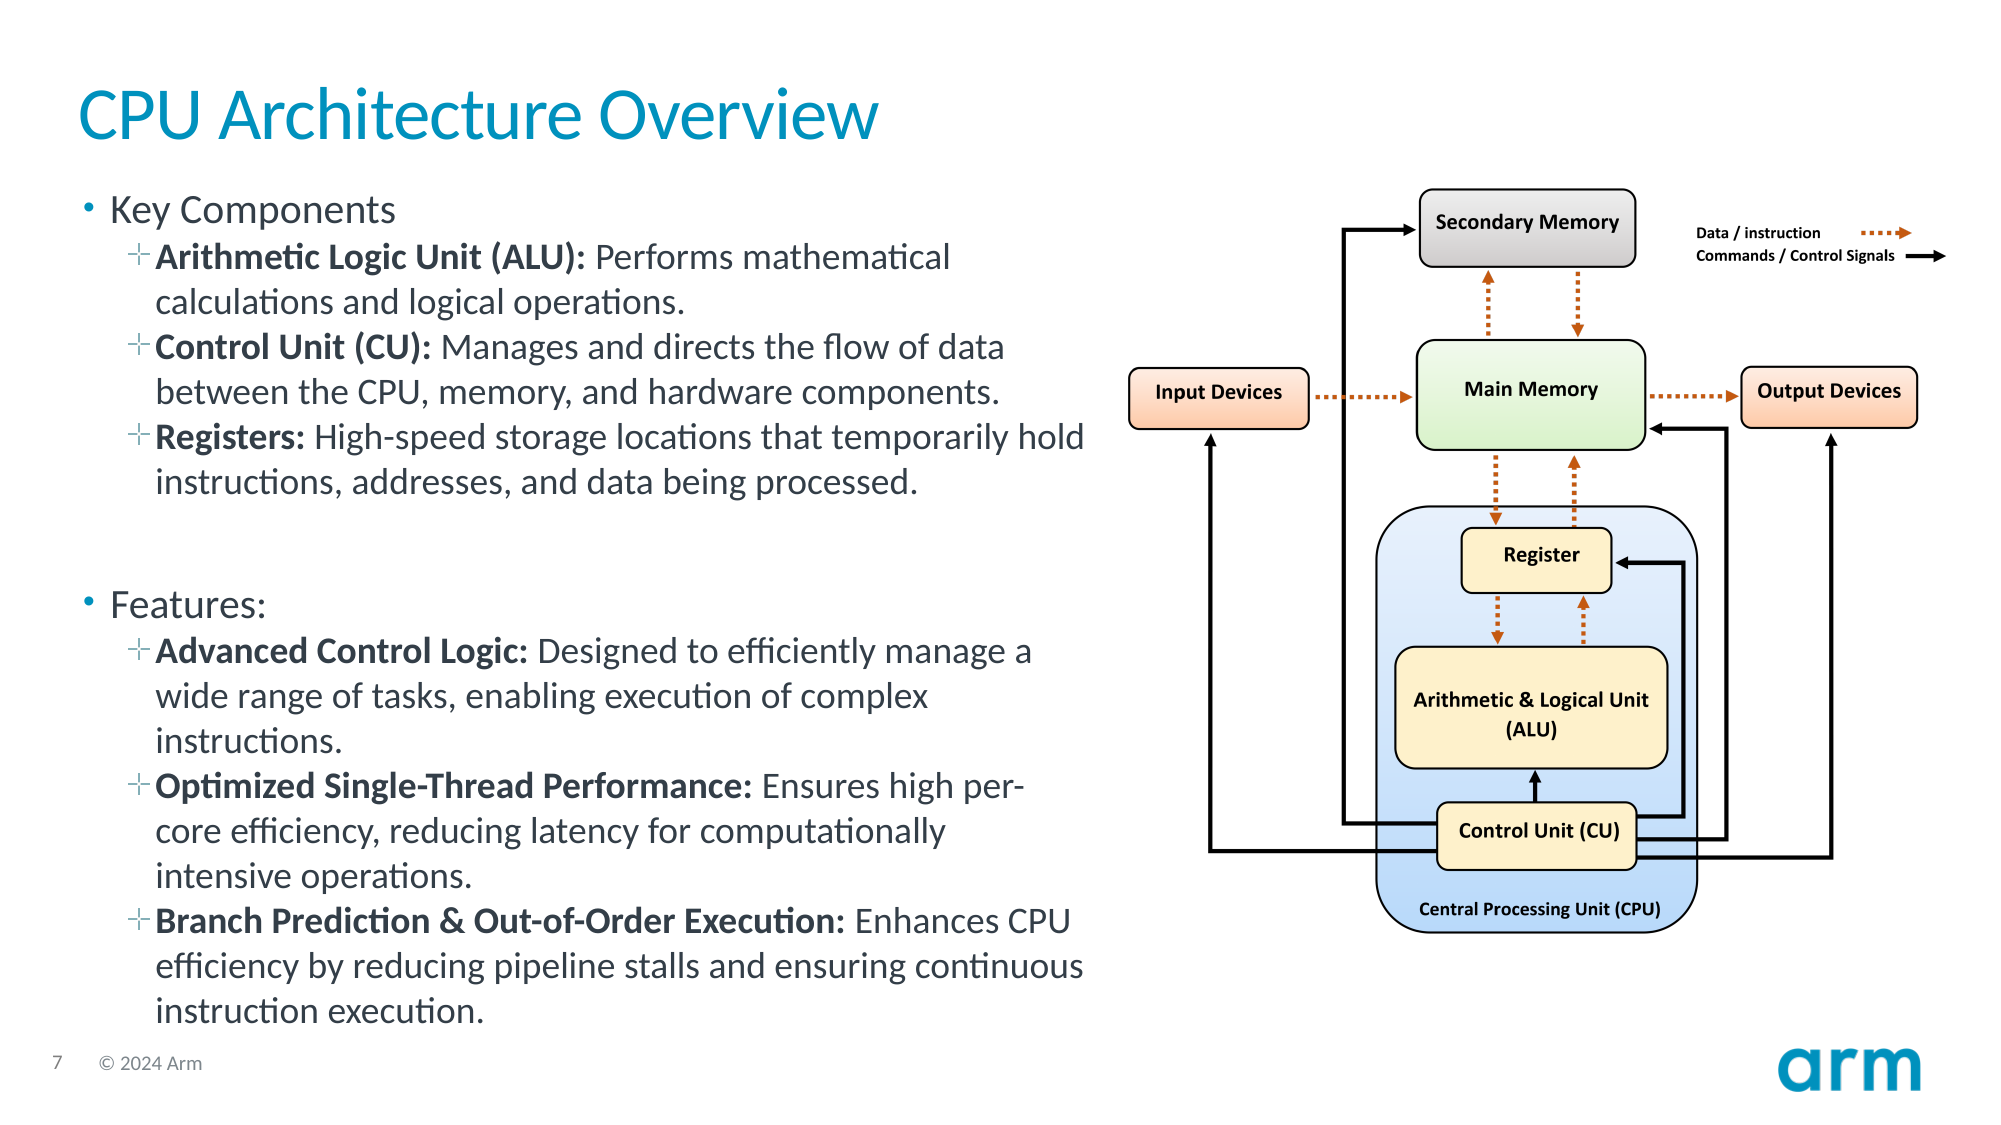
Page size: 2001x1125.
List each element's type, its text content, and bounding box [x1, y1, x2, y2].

picture [128, 333, 150, 355]
list Key Components Arithmetic Logic Unit (ALU): Performs mathematical calculations and logical operations. Control Unit (CU): Manages and directs the flow of data between the CPU, memory, and hardware components. Registers: High-speed storage locations that temporarily hold instructions, addresses, and data being processed. Features: Advanced Control Logic: Designed to efficiently manage a wide range of tasks, enabling execution of complex instructions. Optimized Single-Thread Performance: Ensures high per-core efficiency, reducing latency for computationally intensive operations. Branch Prediction & Out-of-Order Execution: Enhances CPU efficiency by reducing pipeline stalls and ensuring continuous instruction execution. [0, 131, 1087, 1125]
picture [128, 773, 150, 795]
title CPU Architecture Overview [78, 78, 1922, 186]
picture [128, 423, 150, 445]
picture [1106, 177, 1963, 948]
picture [128, 638, 150, 660]
picture [128, 243, 150, 265]
picture [128, 908, 150, 930]
picture [1777, 1047, 1922, 1093]
